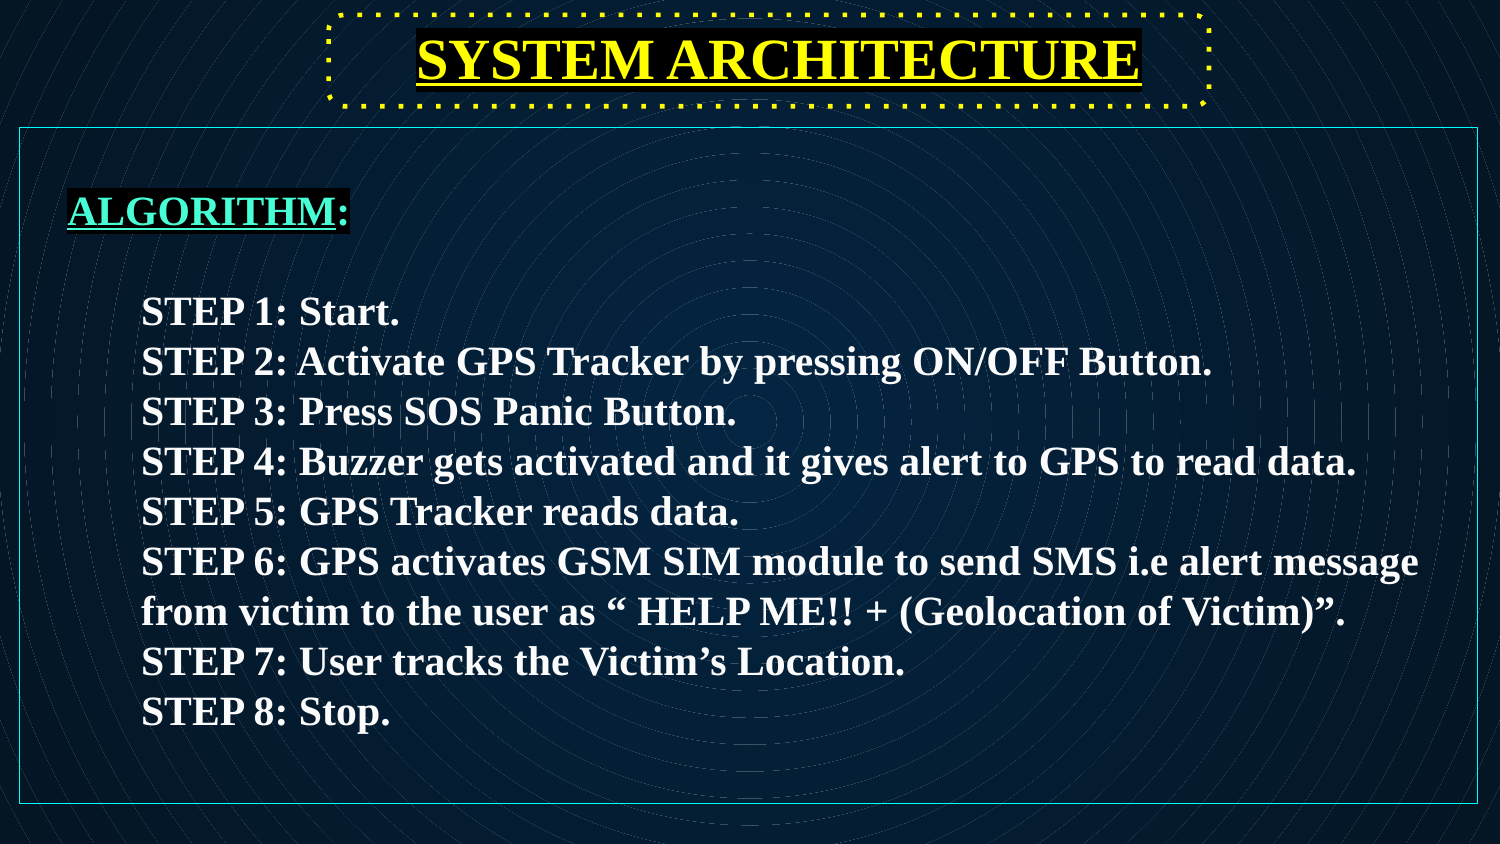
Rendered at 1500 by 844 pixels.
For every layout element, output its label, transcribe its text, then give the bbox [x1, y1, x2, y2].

title SYSTEM ARCHITECTURE [80, 52, 341, 107]
text_box ALGORITHM: STEP 1: Start. STEP 2: Activate GPS Tracker by pressing ON/OFF Button. STEP 3: Press SOS Panic Button. STEP 4: Buzzer gets activated and it gives alert to GPS to read data. STEP 5: GPS Tracker reads data. STEP 6: GPS activates GSM SIM module to send SMS i.e alert message from victim to the user as “ HELP ME!! + (Geolocation of Victim)”. STEP 7: User tracks the Victim’s Location. STEP 8: Stop. [52, 168, 1450, 749]
text_box [19, 127, 1478, 804]
title SYSTEM ARCHITECTURE [1197, 52, 1478, 107]
text_box [328, 14, 1210, 107]
